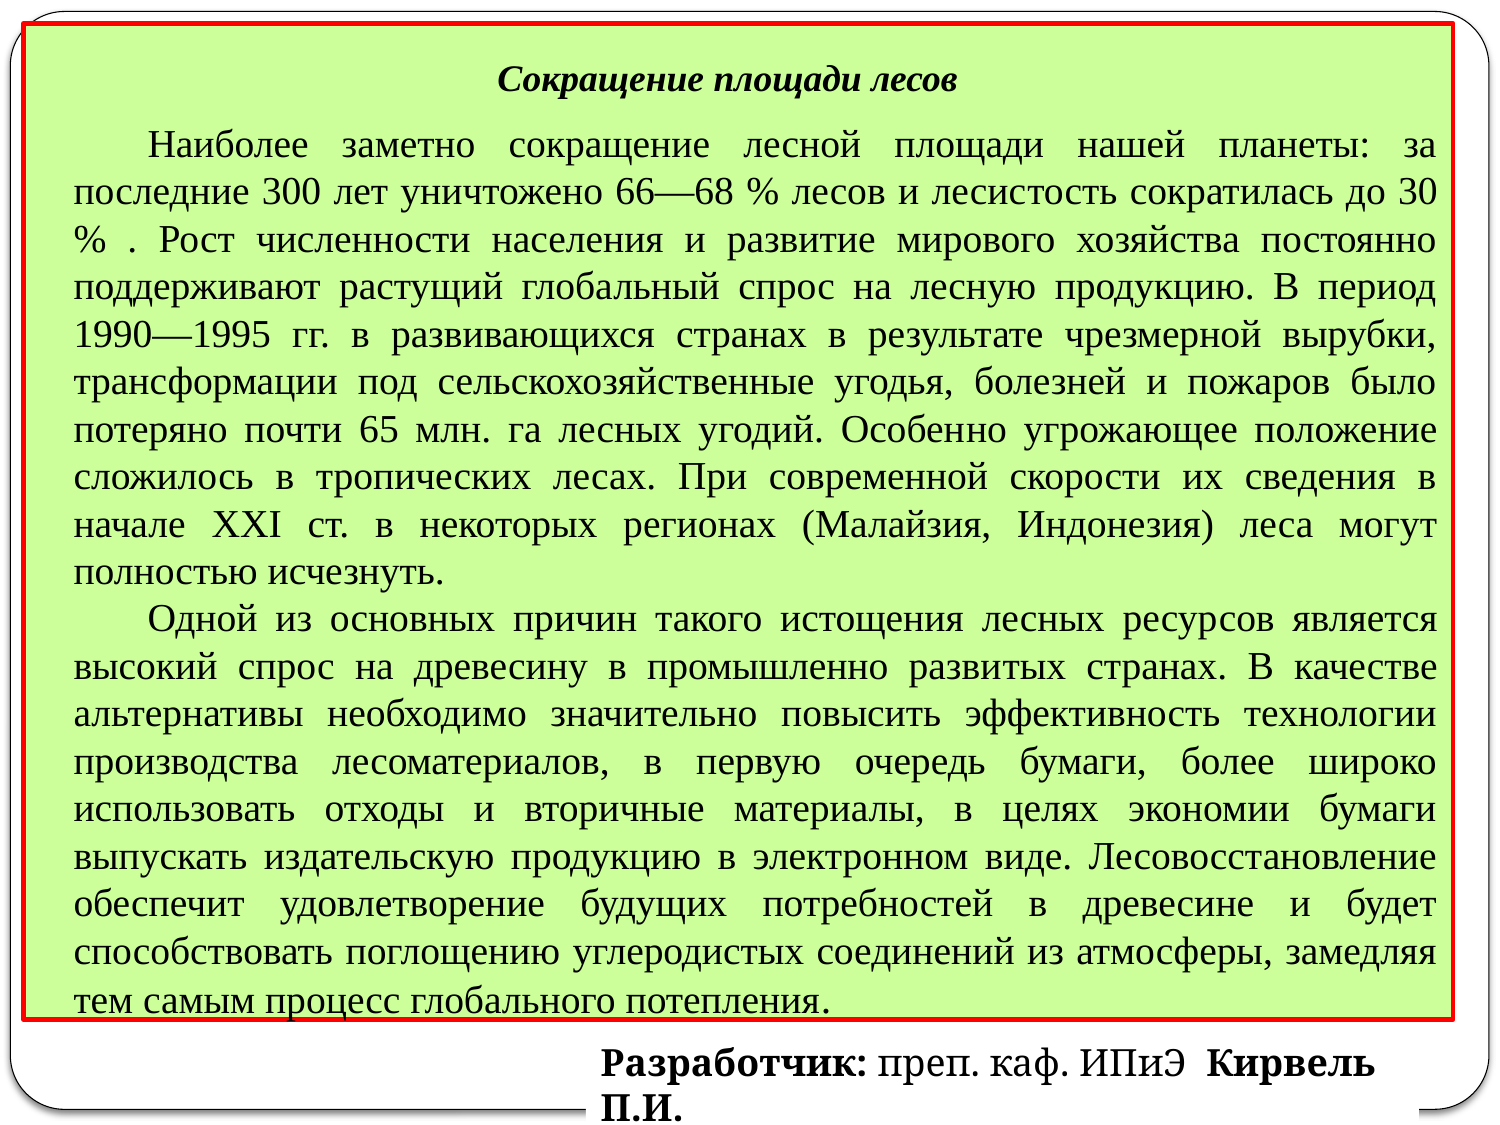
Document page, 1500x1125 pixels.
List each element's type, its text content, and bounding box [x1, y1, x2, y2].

text_box Наиболее заметно сокращение лесной площади нашей планеты: за последние 300 лет уничтожено 66—68 % лесов и лесис­тость сократилась до 30 % . Рост численности населения и развитие мирового хозяйства постоянно поддерживают растущий глобальный спрос на лесную продукцию. В период 1990—1995 гг. в развивающихся странах в результате чрезмерной вырубки, трансформации под сельскохозяйственные угодья, болезней и пожаров было потеряно почти 65 млн. га лесных угодий. Особен­но угрожающее положение сложилось в тропических лесах. При современной скорости их сведения в начале XXI ст. в неко­торых регионах (Малайзия, Индонезия) леса могут полностью исчезнуть. Одной из основных причин такого истощения лесных ресур­сов является высокий спрос на древесину в промышленно разви­тых странах. В качестве альтернативы необходимо значительно повысить эффективность технологии производства лесоматериалов, в первую очередь бумаги, более широко использовать отходы и вторичные материалы, в целях экономии бумаги выпускать издательскую продукцию в электронном виде. Лесовосстановление обеспечит удовлетворение будущих потребностей в древесине и будет способствовать поглощению углеродистых соединений из атмосферы, замедляя тем самым процесс глобального потепления. [58, 110, 1453, 1030]
text_box Разработчик: преп. каф. ИПиЭ Кирвель П.И. [585, 1031, 1419, 1125]
text_box [22, 22, 1454, 1021]
text_box Сокращение площади лесов [482, 46, 973, 107]
